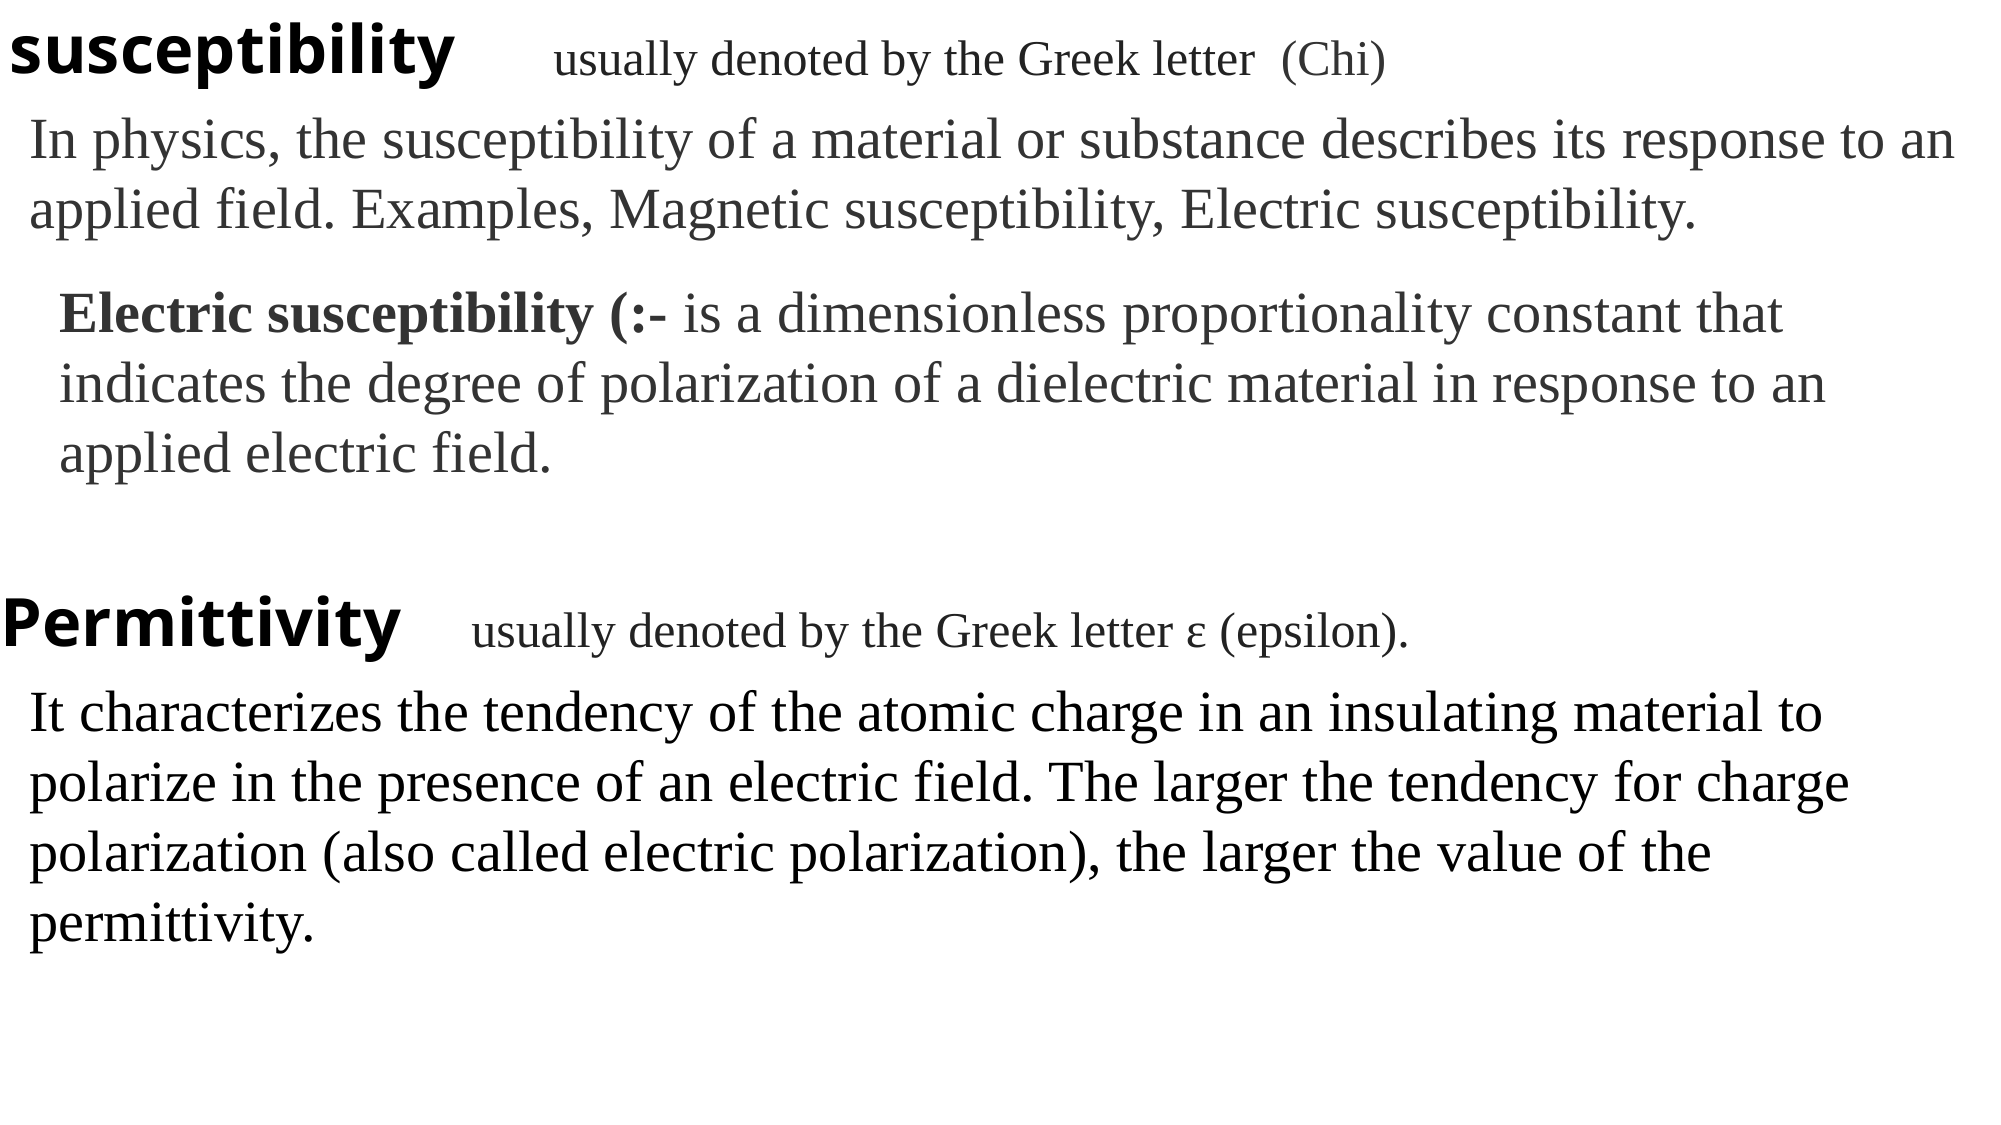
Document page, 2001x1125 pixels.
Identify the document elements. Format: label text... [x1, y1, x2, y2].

text_box Permittivity [0, 572, 417, 667]
text_box usually denoted by the Greek letter ε (epsilon). [456, 590, 1438, 665]
text_box In physics, the susceptibility of a material or substance describes its response to an applied field. Examples, Magnetic susceptibility, Electric susceptibility. [14, 92, 1995, 248]
text_box susceptibility [0, 0, 471, 95]
text_box It characterizes the tendency of the atomic charge in an insulating material to polarize in the presence of an electric field. The larger the tendency for charge polarization (also called electric polarization), the larger the value of the permittivity. [14, 665, 2000, 961]
